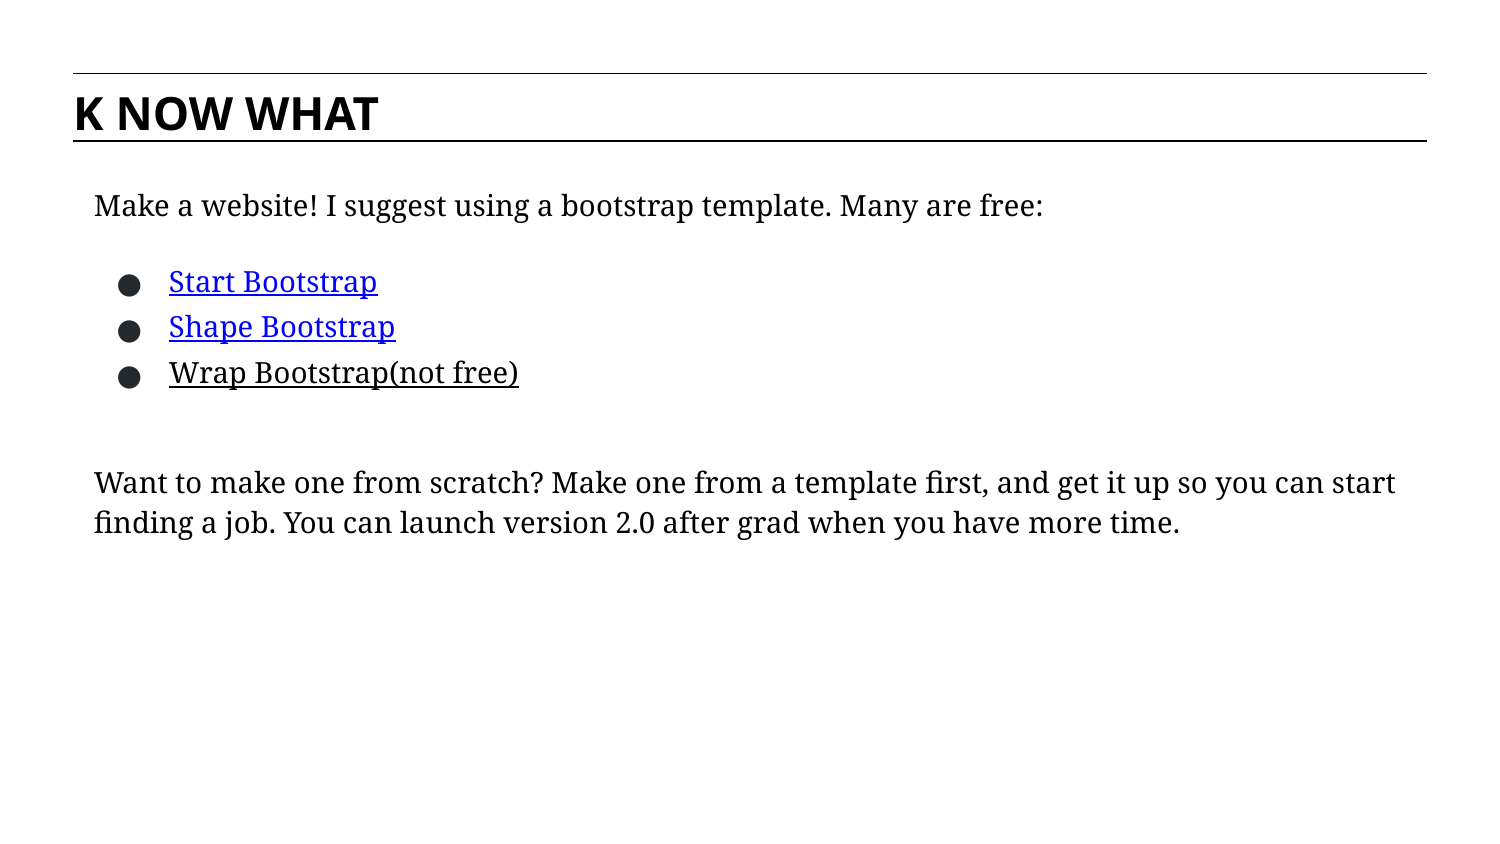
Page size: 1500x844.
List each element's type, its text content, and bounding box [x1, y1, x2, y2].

text_box K NOW WHAT [73, 85, 964, 135]
text_box Make a website! I suggest using a bootstrap template. Many are free: Start Bootstrap Shape Bootstrap Wrap Bootstrap(not free) Want to make one from scratch? Make one from a template first, and get it up so you can start finding a job. You can launch version 2.0 after grad when you have more time. [78, 166, 1428, 793]
